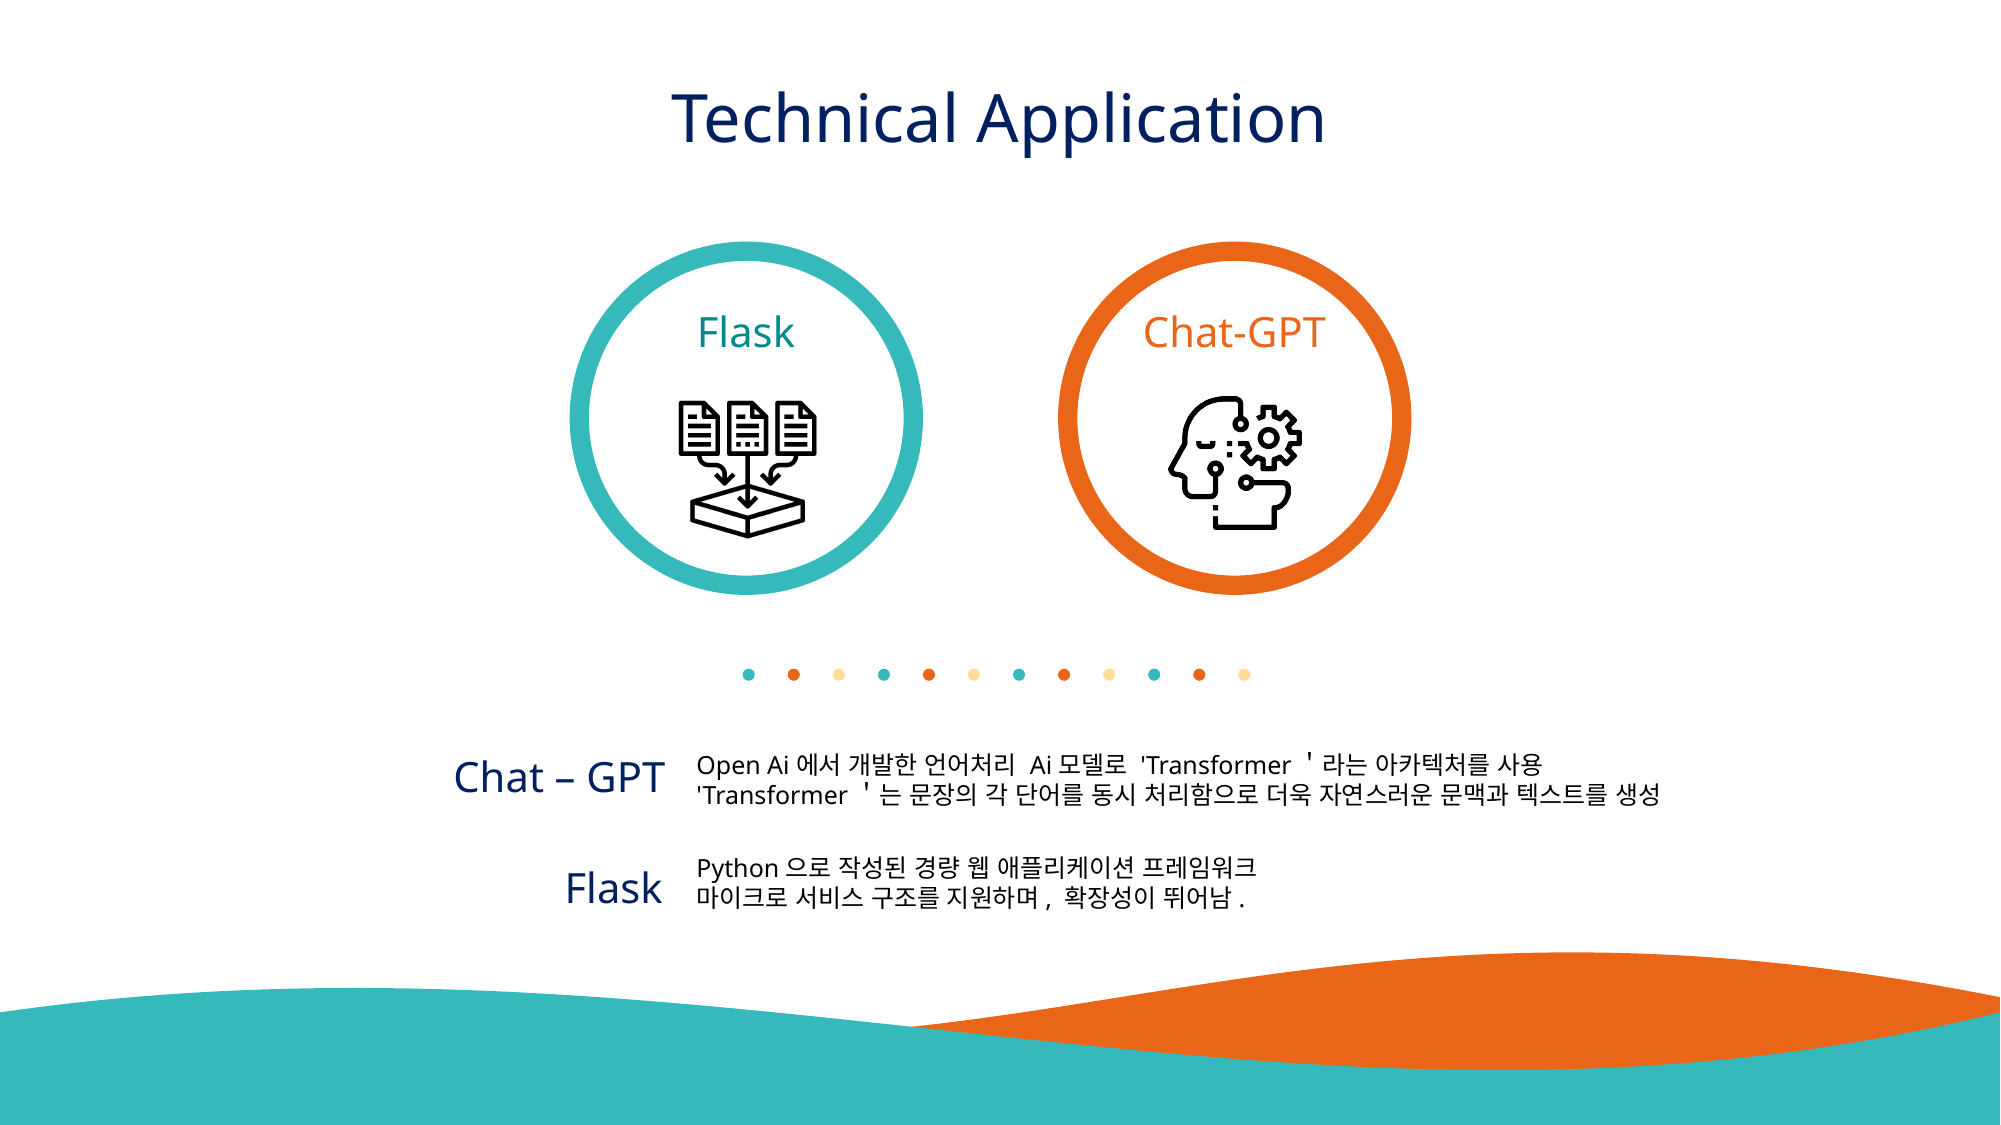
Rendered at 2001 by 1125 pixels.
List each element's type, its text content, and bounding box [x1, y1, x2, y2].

text_box Open Ai에서 개발한 언어처리 Ai모델로 'Transformer＇라는 아카텍처를 사용 'Transformer＇는 문장의 각 단어를 동시 처리함으로 더욱 자연스러운 문맥과 텍스트를 생성 [681, 742, 1705, 817]
text_box [1011, 667, 1027, 682]
text_box [741, 667, 756, 682]
picture [1168, 396, 1302, 530]
text_box [876, 667, 892, 682]
text_box [1102, 667, 1117, 682]
text_box [786, 667, 801, 682]
text_box [966, 667, 982, 682]
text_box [569, 241, 923, 595]
text_box Python으로 작성된 경량 웹 애플리케이션 프레임워크 마이크로 서비스 구조를 지원하며, 확장성이 뛰어남. [681, 845, 1705, 921]
text_box Flask [549, 854, 678, 920]
text_box Chat-GPT [1128, 298, 1342, 364]
text_box [1056, 667, 1072, 682]
text_box Technical Application [656, 68, 1344, 164]
text_box [1057, 240, 1413, 596]
text_box [1237, 667, 1252, 682]
text_box [921, 667, 937, 682]
text_box [831, 667, 846, 682]
text_box Chat – GPT [438, 743, 681, 809]
text_box [0, 986, 2000, 1125]
text_box [915, 951, 2000, 1069]
text_box [1192, 667, 1207, 682]
text_box [1147, 667, 1162, 682]
